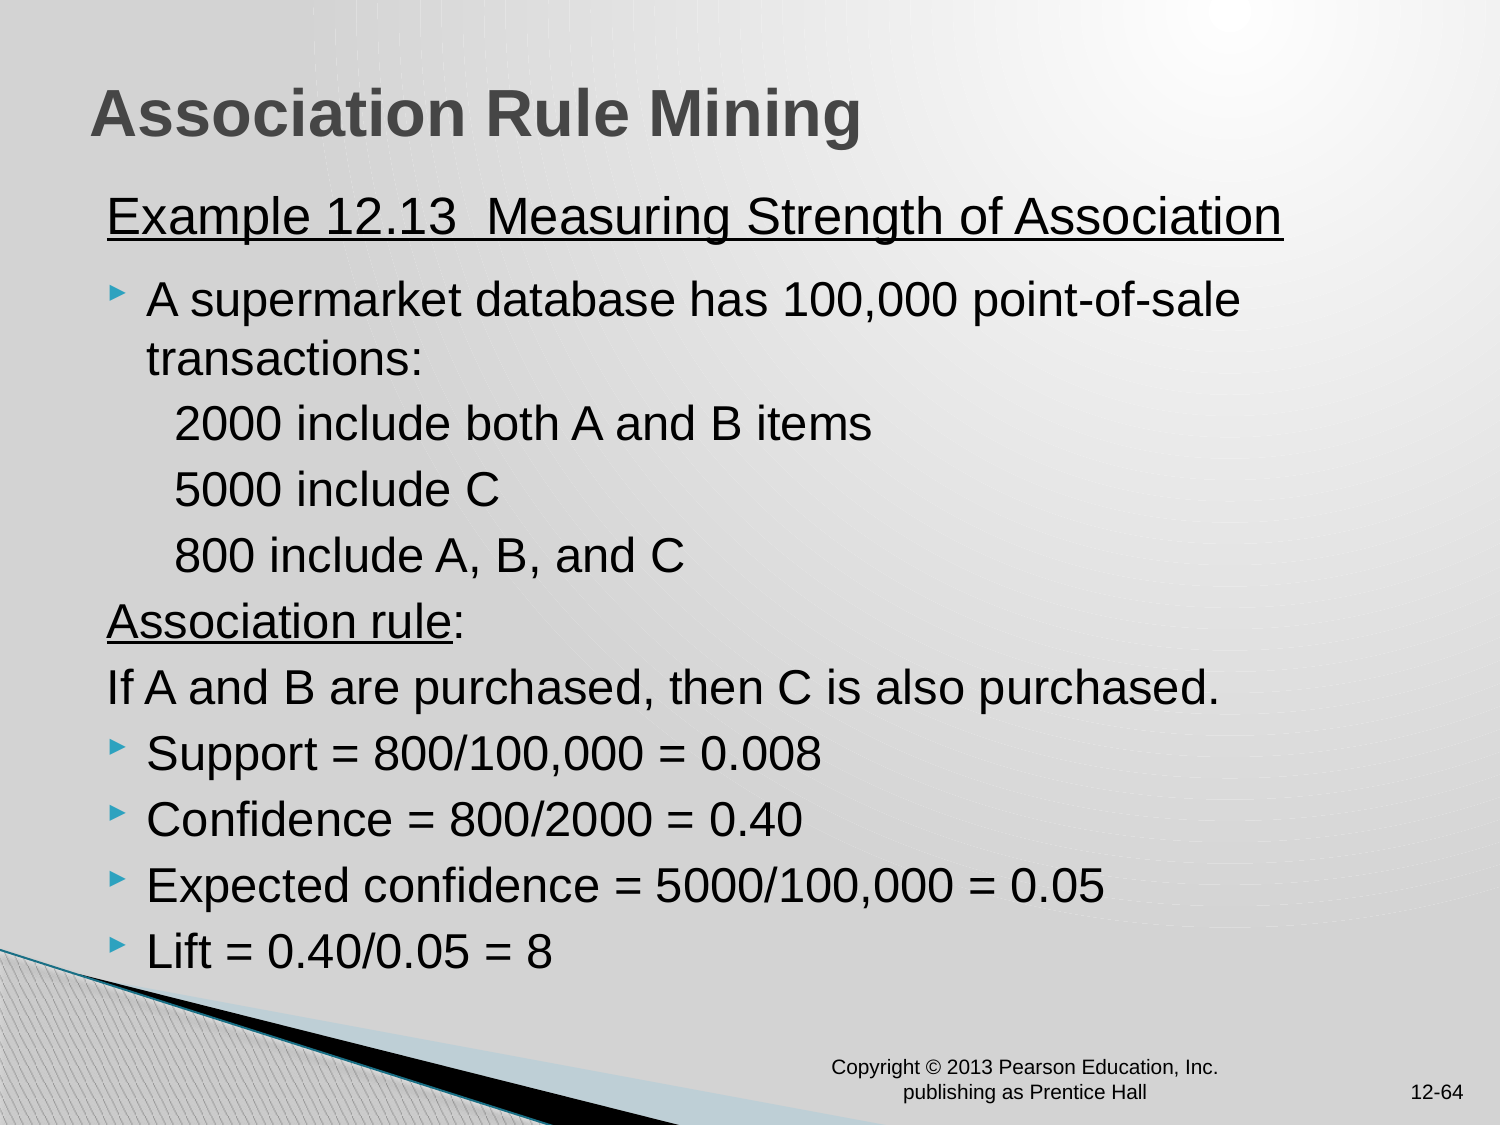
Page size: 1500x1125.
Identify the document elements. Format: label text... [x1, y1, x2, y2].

list Example 12.13 Measuring Strength of Association A supermarket database has 100,000 point-of-sale transactions: 2000 include both A and B items 5000 include C 800 include A, B, and C Association rule: If A and B are purchased, then C is also purchased. Support = 800/100,000 = 0.008 Confidence = 800/2000 = 0.40 Expected confidence = 5000/100,000 = 0.05 Lift = 0.40/0.05 = 8 [74, 174, 1426, 986]
footer Copyright © 2013 Pearson Education, Inc. publishing as Prentice Hall [812, 1051, 1238, 1112]
slide_number 12-64 [1362, 1051, 1479, 1112]
title Association Rule Mining [75, 45, 1425, 175]
